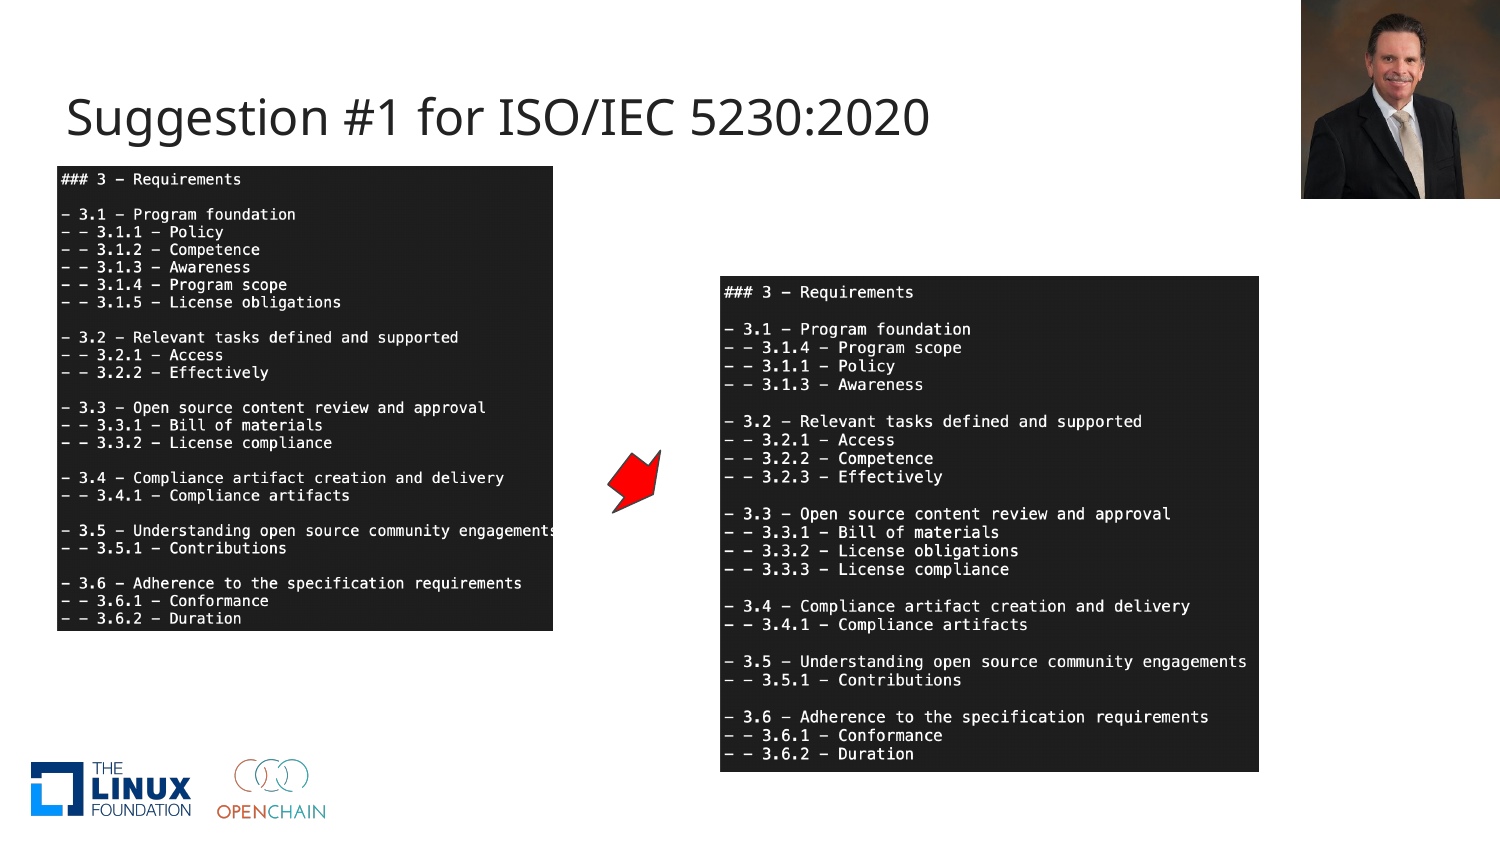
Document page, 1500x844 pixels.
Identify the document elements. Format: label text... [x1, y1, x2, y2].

title Suggestion #1 for ISO/IEC 5230:2020 [51, 67, 1295, 167]
picture [215, 757, 327, 821]
picture [56, 166, 554, 632]
picture [1300, 0, 1500, 200]
picture [719, 275, 1260, 772]
picture [31, 762, 191, 816]
text_box [607, 450, 661, 513]
